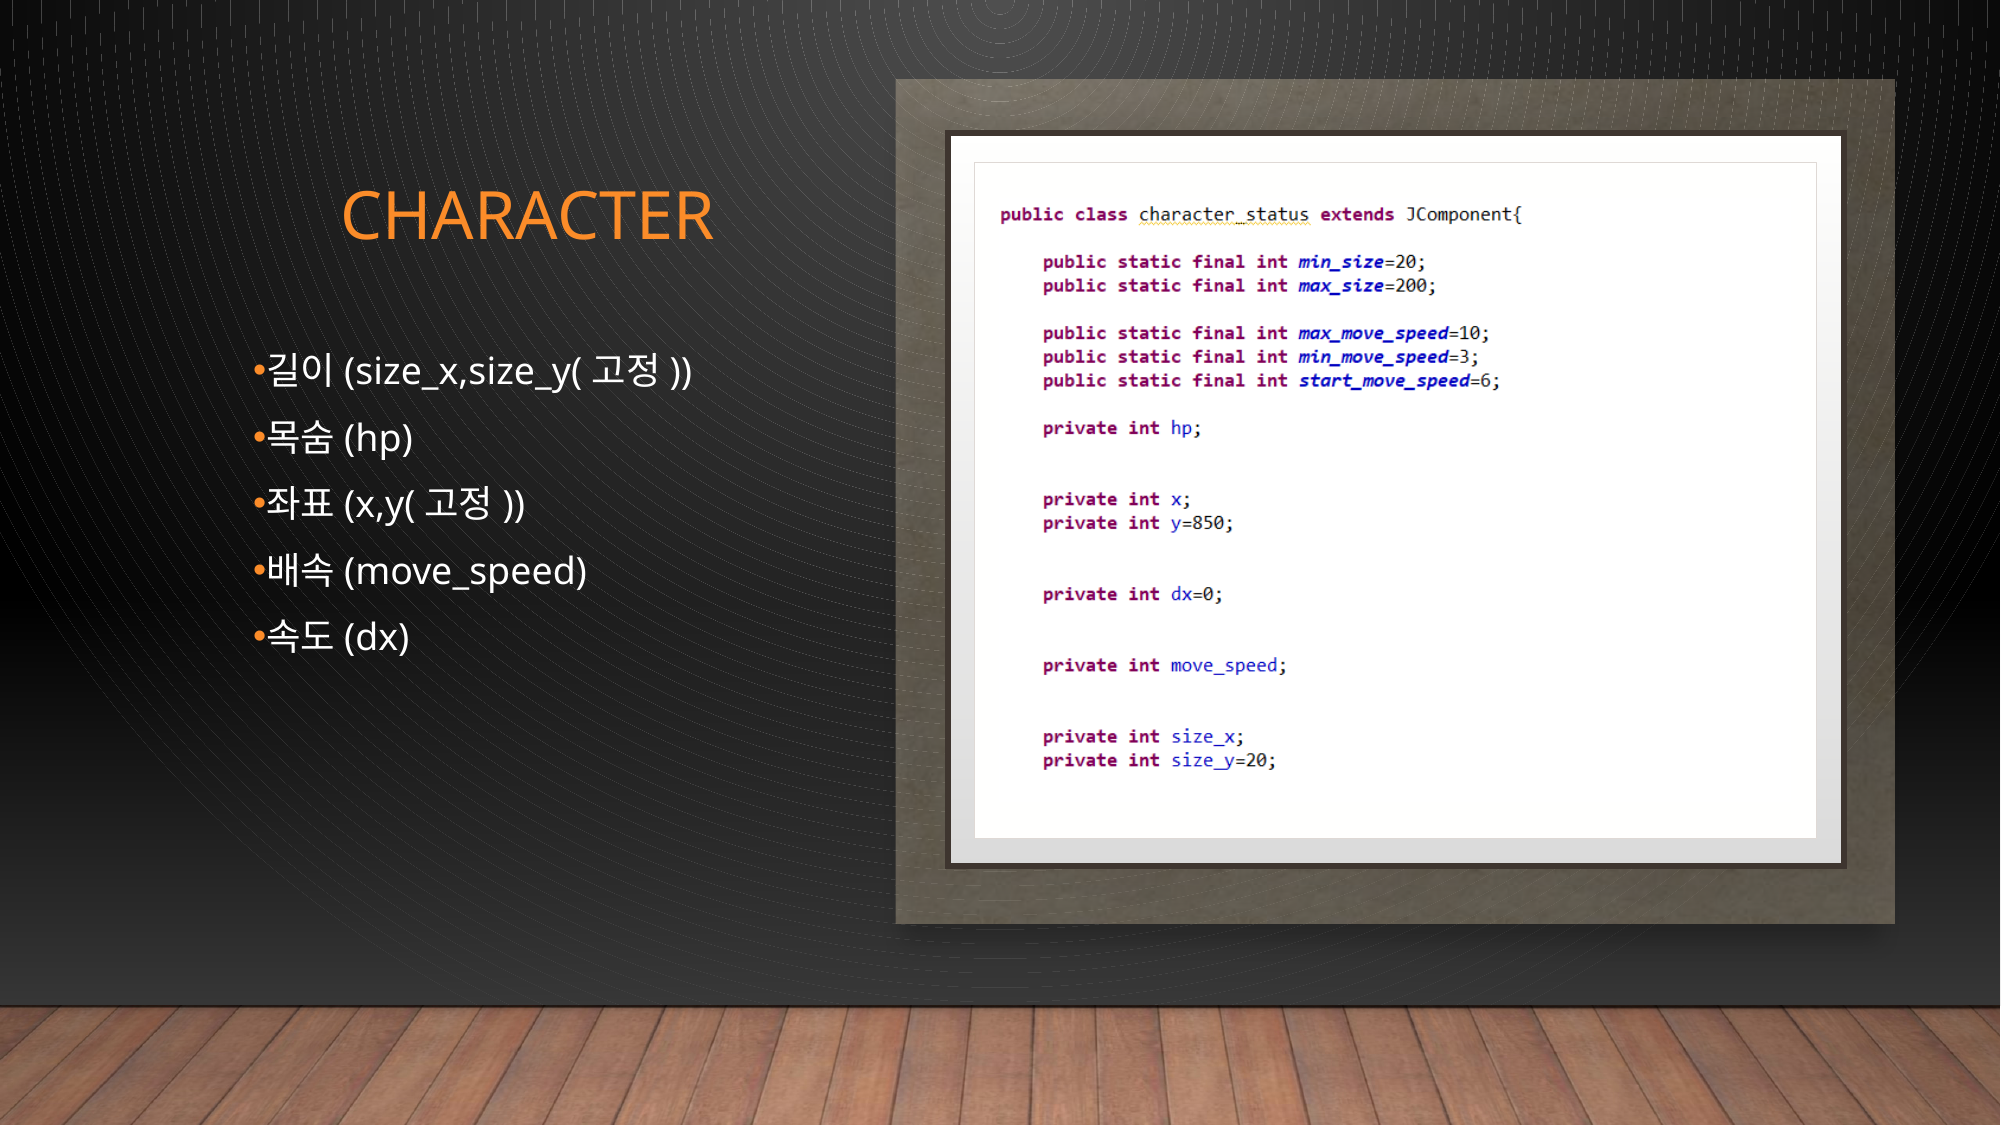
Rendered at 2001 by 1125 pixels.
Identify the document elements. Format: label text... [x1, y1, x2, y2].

title character [238, 131, 818, 305]
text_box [895, 78, 1896, 924]
text_box 길이(size_x,size_y(고정)) 목숨(hp) 좌표(x,y(고정)) 배속(move_speed) 속도(dx) [238, 330, 817, 897]
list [999, 198, 1791, 802]
picture [0, 1005, 2000, 1125]
